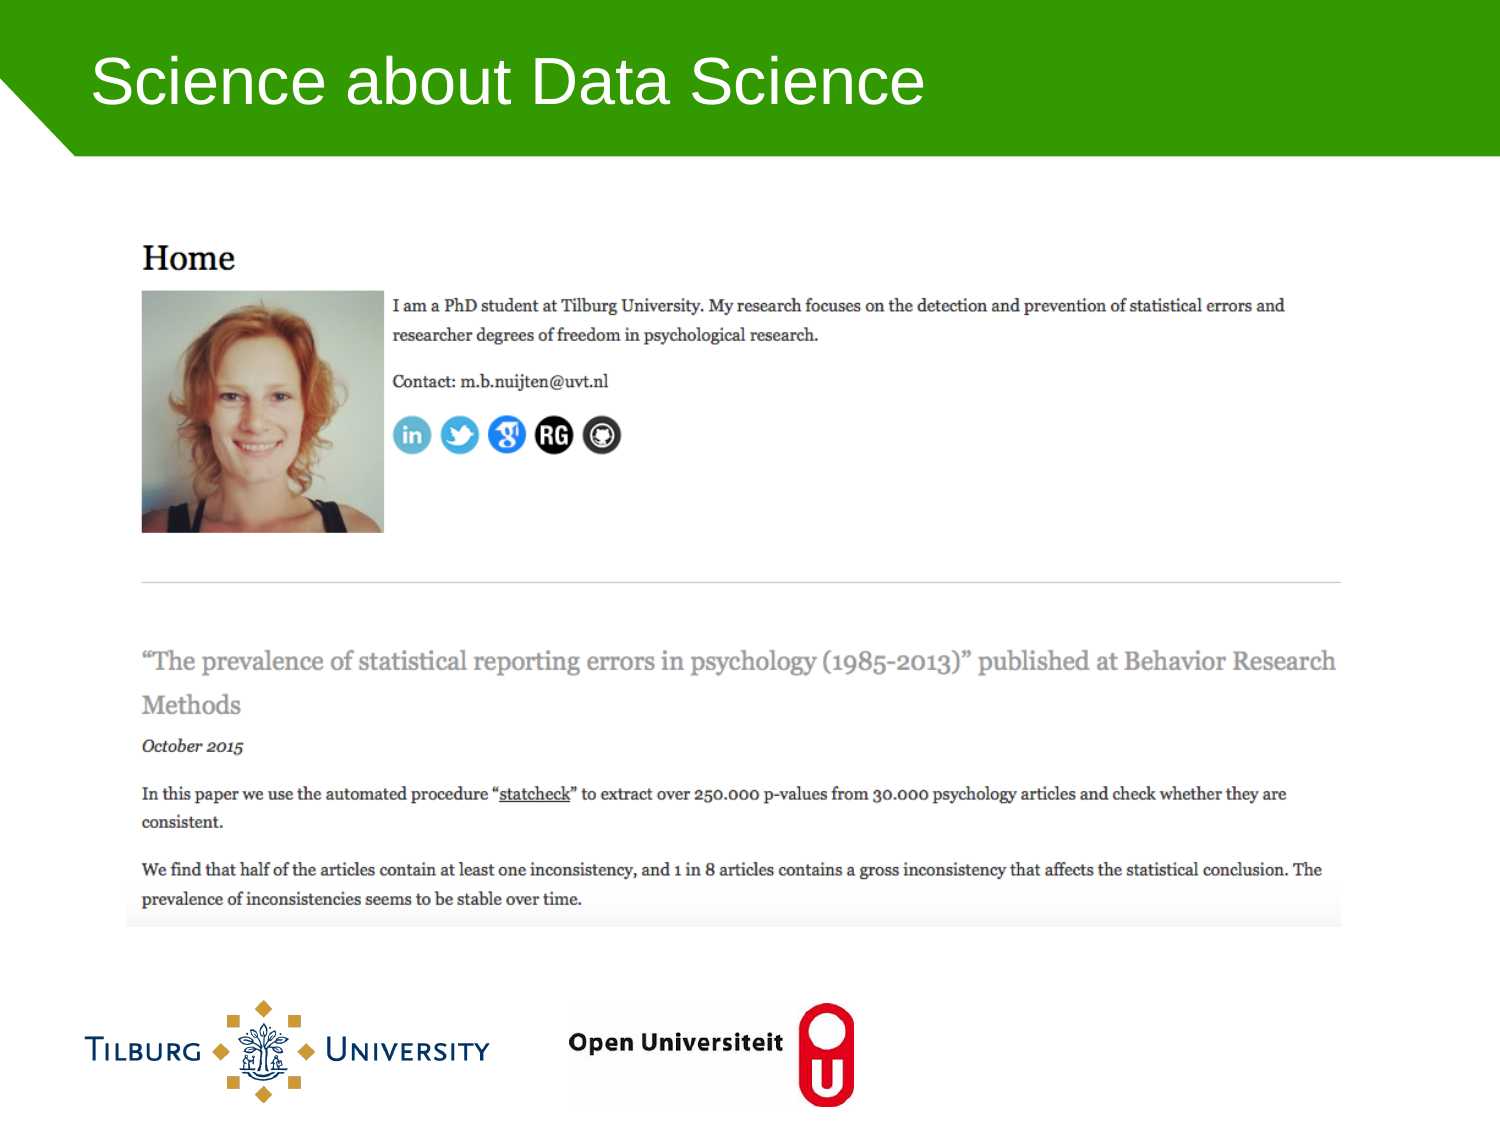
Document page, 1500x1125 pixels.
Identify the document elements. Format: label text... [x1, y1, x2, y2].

title Science about Data Science [75, 0, 1425, 156]
picture [569, 1003, 854, 1107]
picture [78, 994, 495, 1111]
picture [125, 231, 1341, 928]
